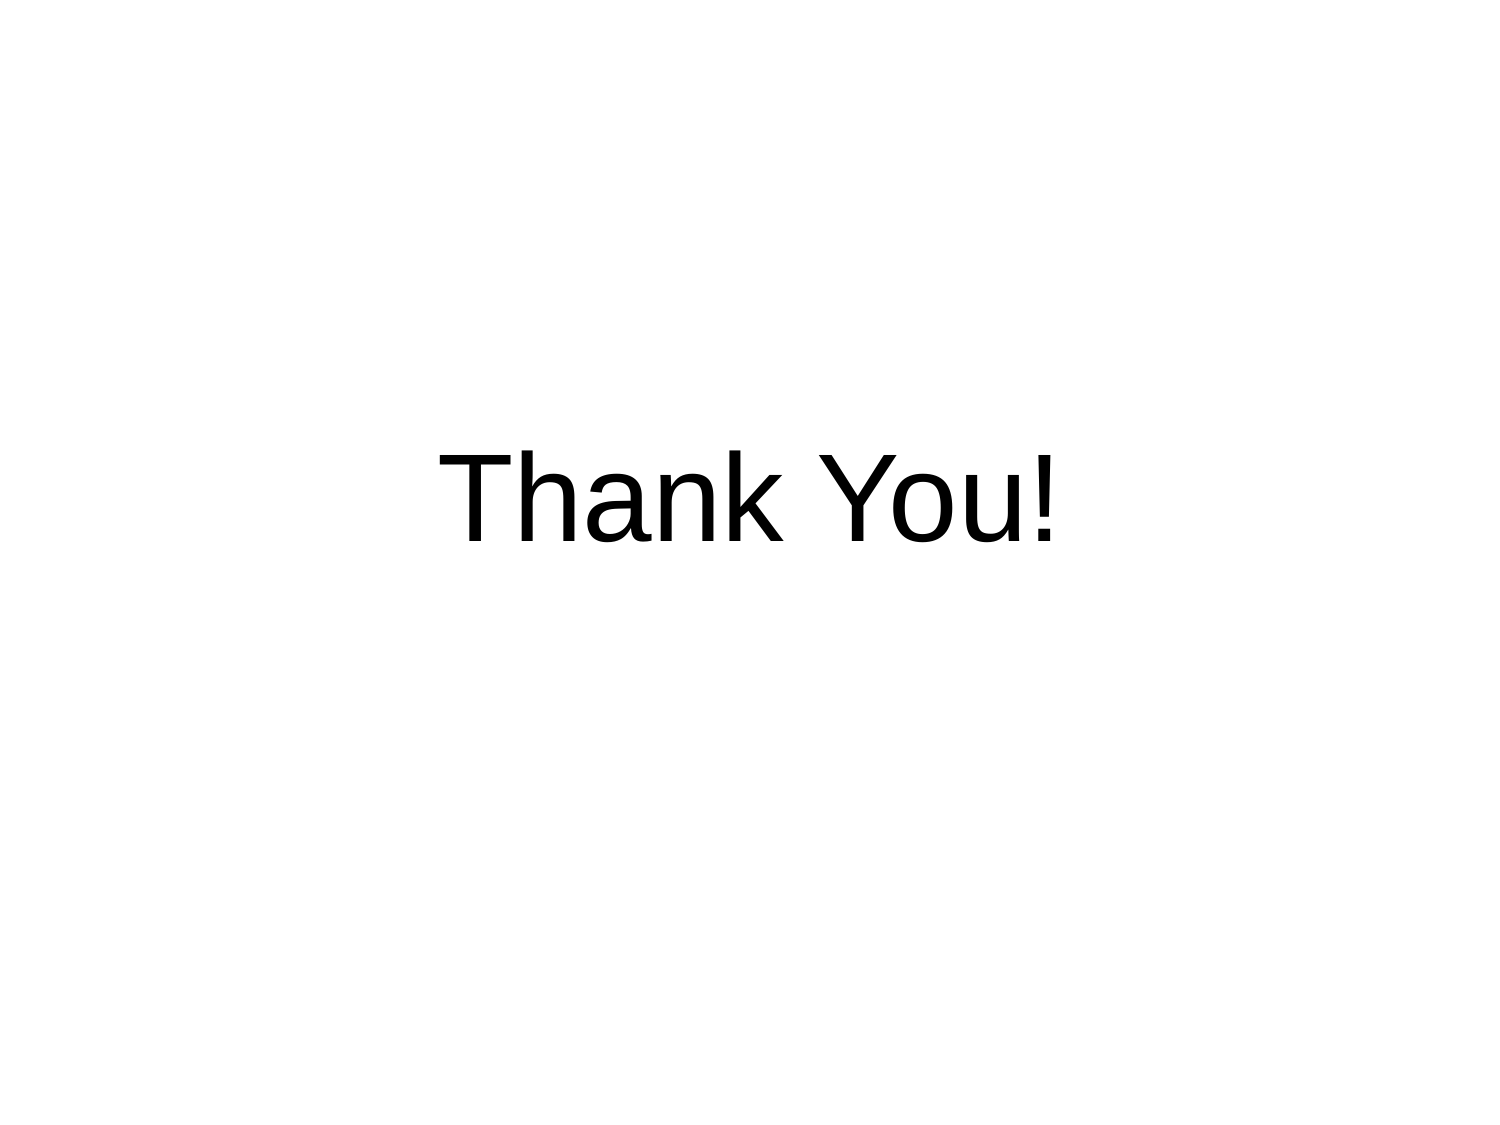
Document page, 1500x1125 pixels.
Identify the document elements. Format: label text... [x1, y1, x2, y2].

title Thank You! [112, 184, 1388, 576]
